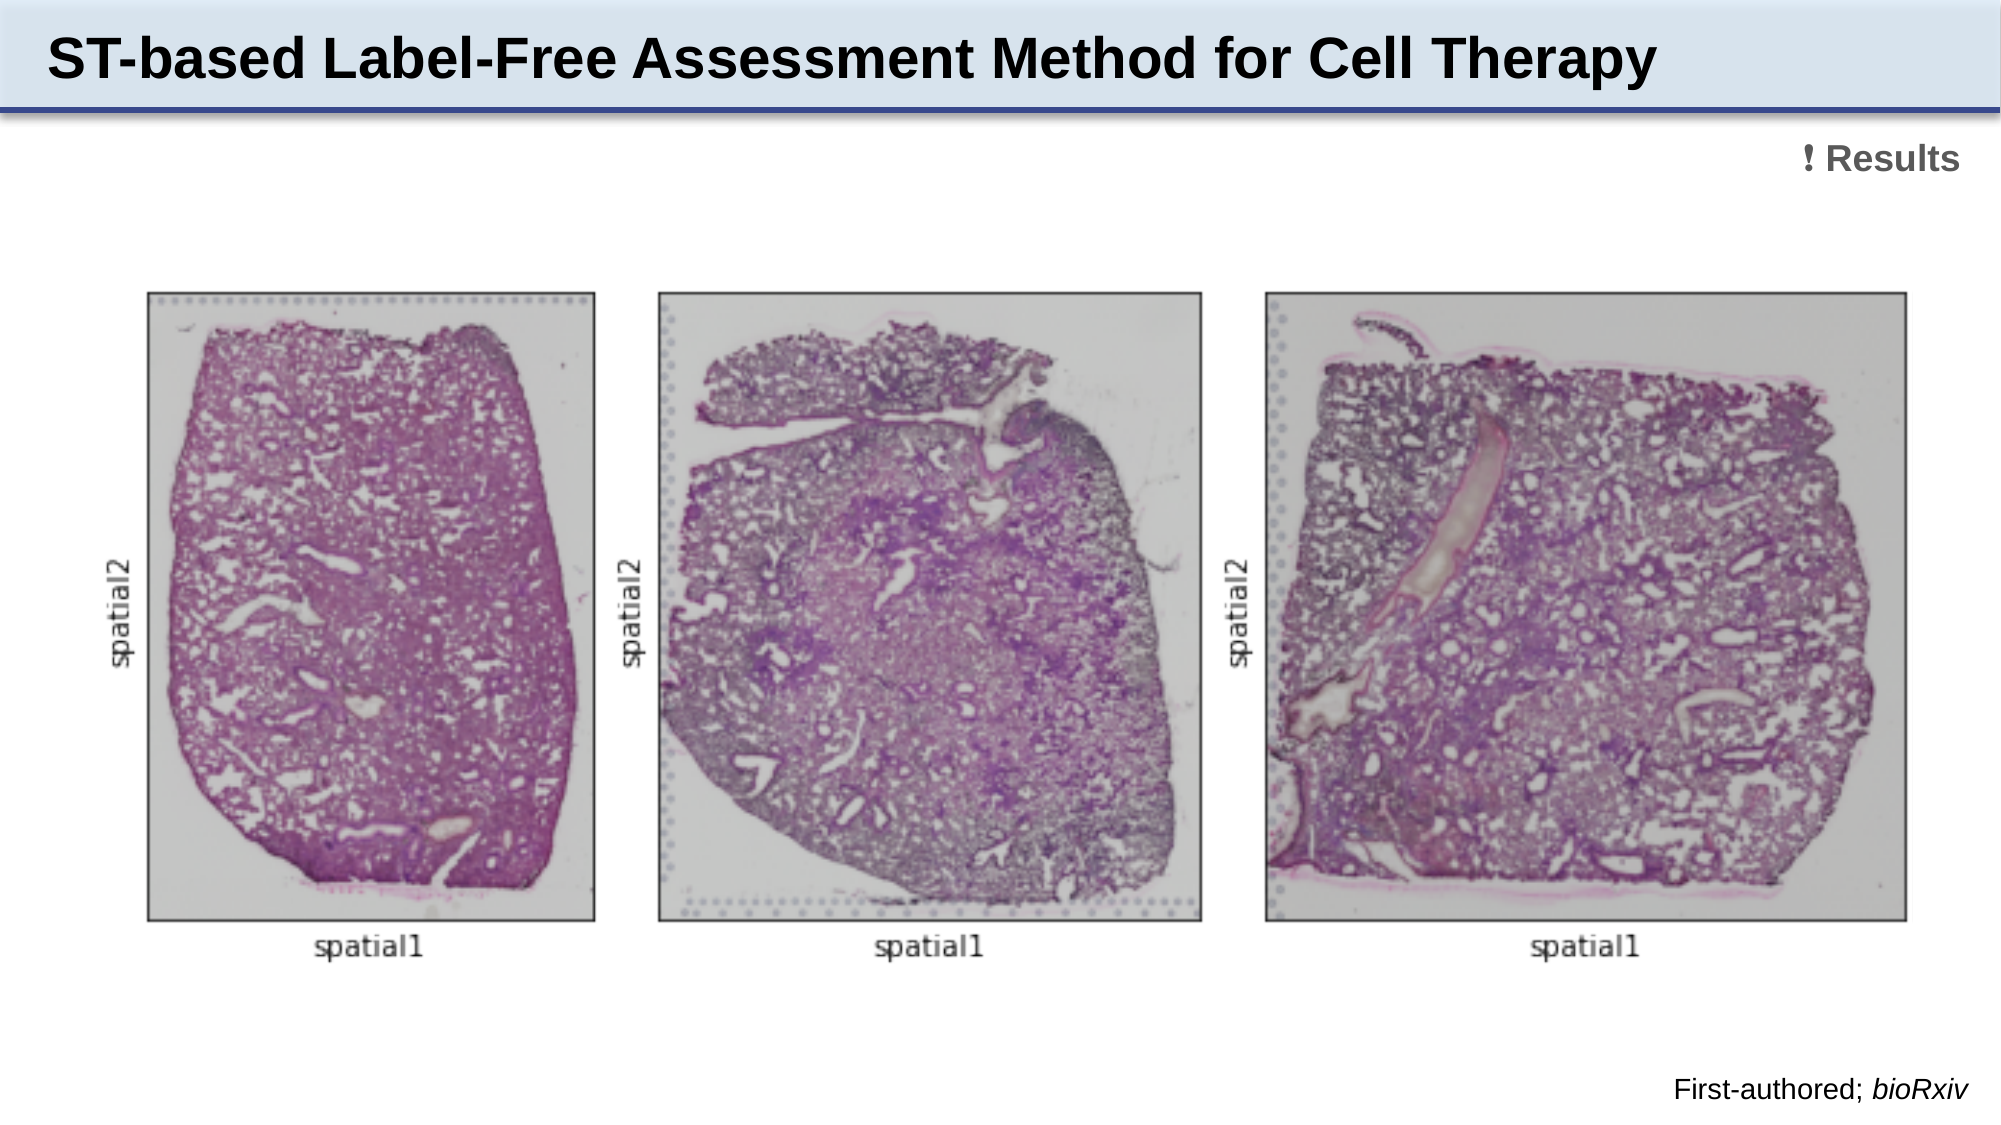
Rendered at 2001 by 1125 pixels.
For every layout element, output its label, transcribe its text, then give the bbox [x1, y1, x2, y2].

text_box First-authored; bioRxiv [1309, 1062, 1983, 1113]
text_box ❗️ Results [1787, 126, 1987, 187]
title ST-based Label-Free Assessment Method for Cell Therapy [33, 21, 1948, 97]
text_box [87, 290, 1913, 981]
